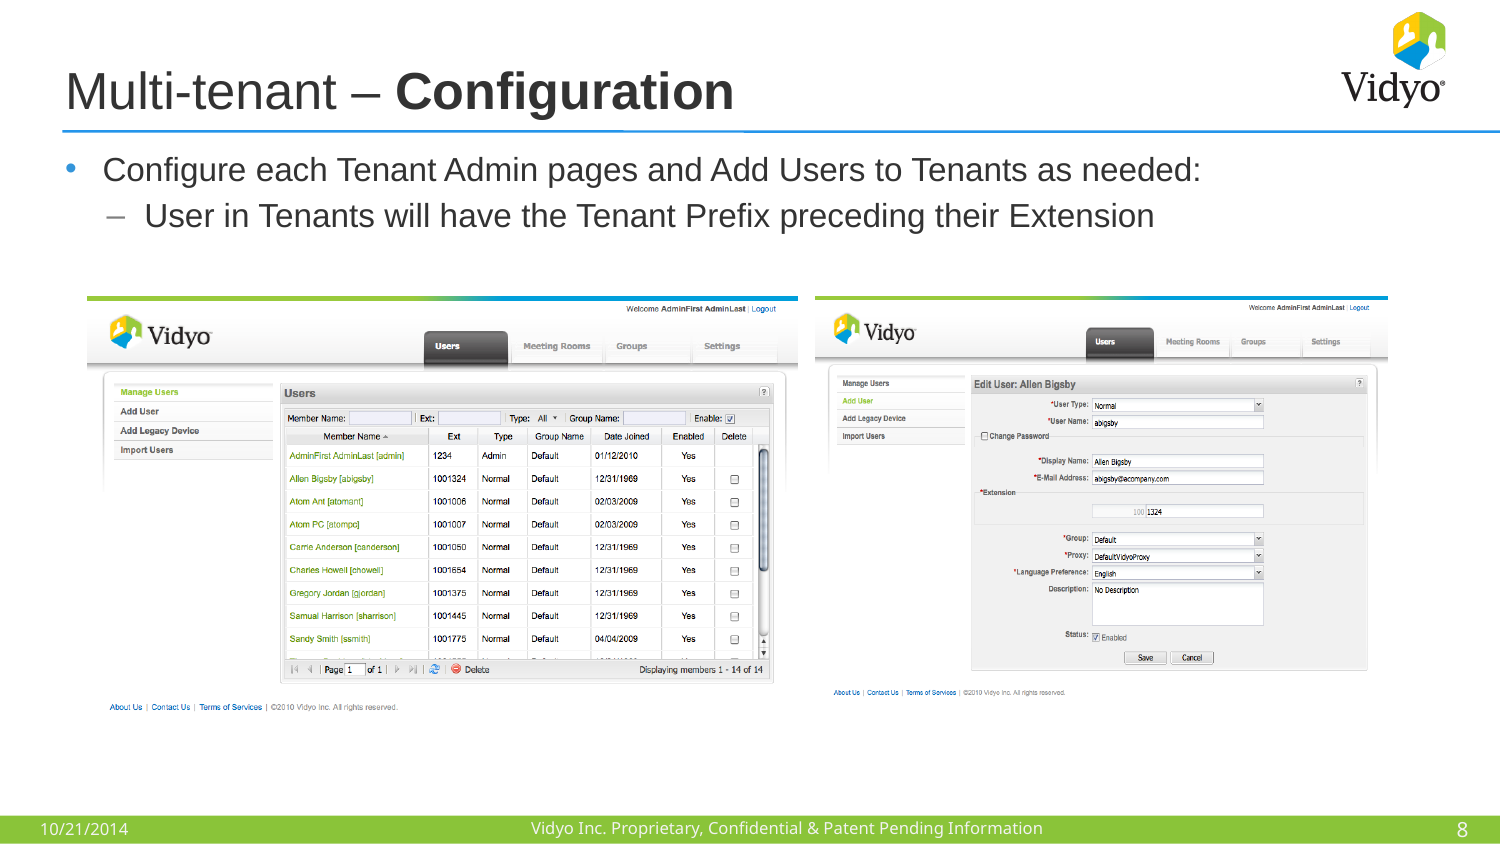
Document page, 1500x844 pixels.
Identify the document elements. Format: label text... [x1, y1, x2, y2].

picture [814, 296, 1388, 707]
list Configure each Tenant Admin pages and Add Users to Tenants as needed: User in Tenants will have the Tenant Prefix preceding their Extension [50, 140, 1413, 769]
picture [1338, 9, 1500, 123]
picture [87, 296, 798, 736]
title Multi-tenant – Configuration [50, 9, 1338, 128]
